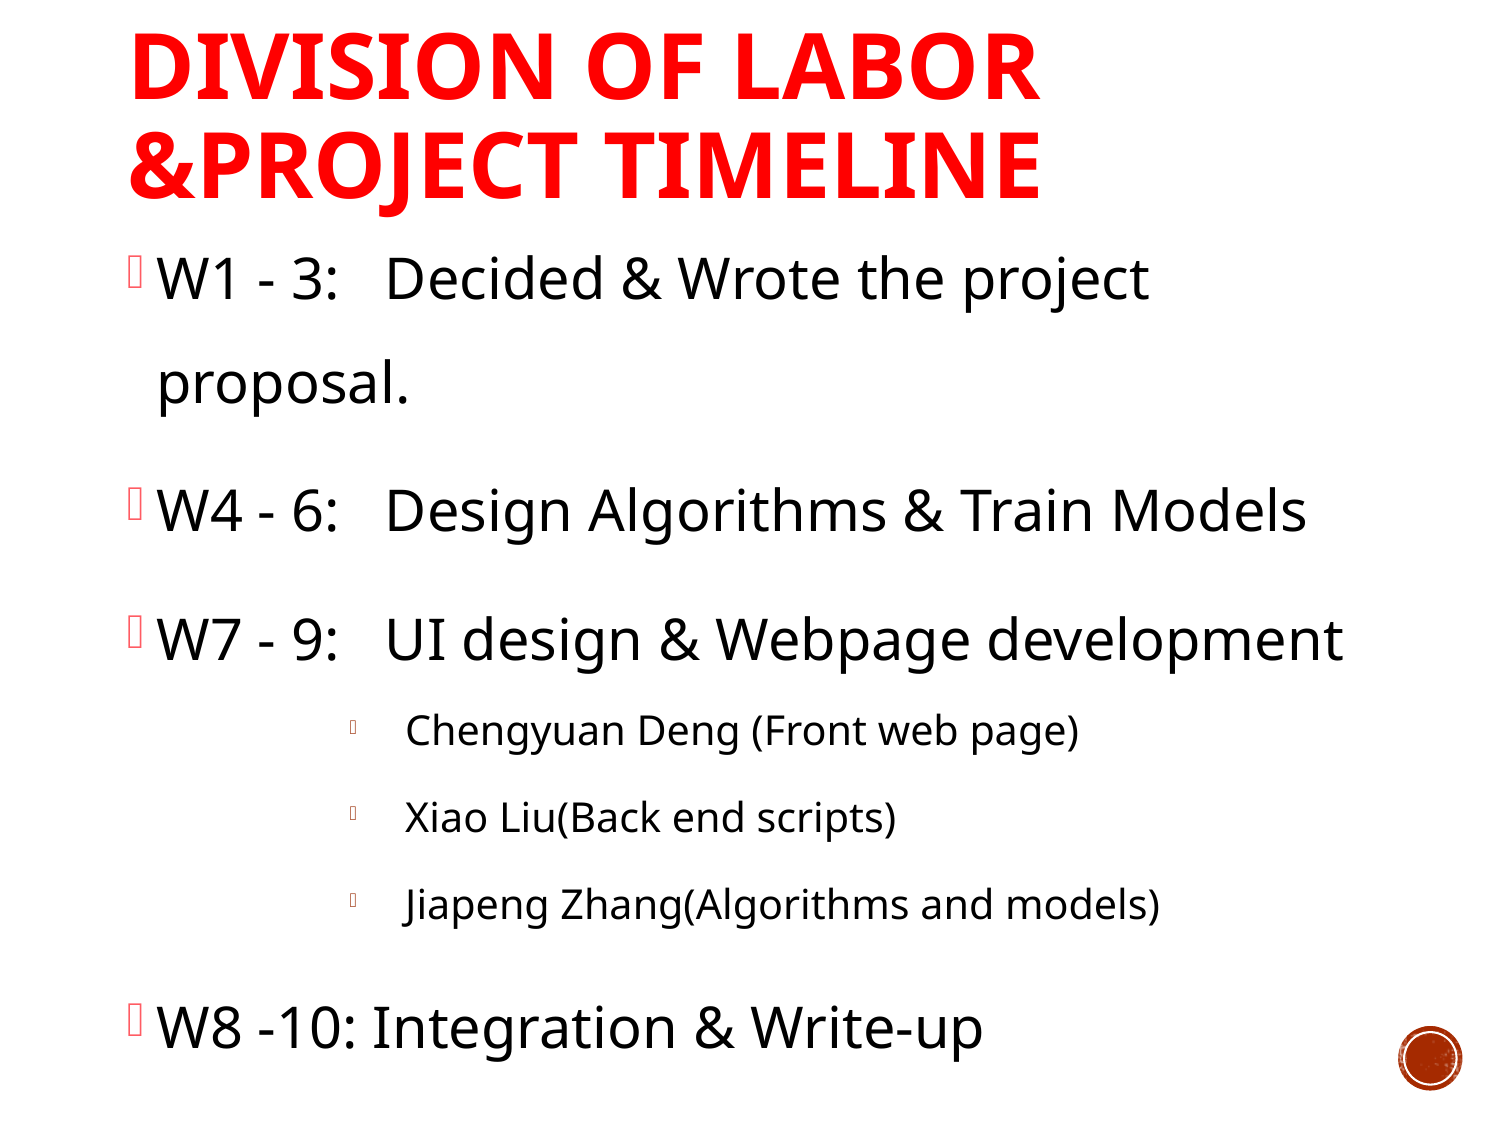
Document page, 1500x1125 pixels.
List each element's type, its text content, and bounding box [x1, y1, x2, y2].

list W1 - 3: Decided & Wrote the project proposal. W4 - 6: Design Algorithms & Train Models W7 - 9: UI design & Webpage development Chengyuan Deng (Front web page) Xiao Liu(Back end scripts) Jiapeng Zhang(Algorithms and models) W8 -10: Integration & Write-up [111, 200, 1387, 1075]
title Division of Labor &Project Timeline [112, 0, 1425, 252]
